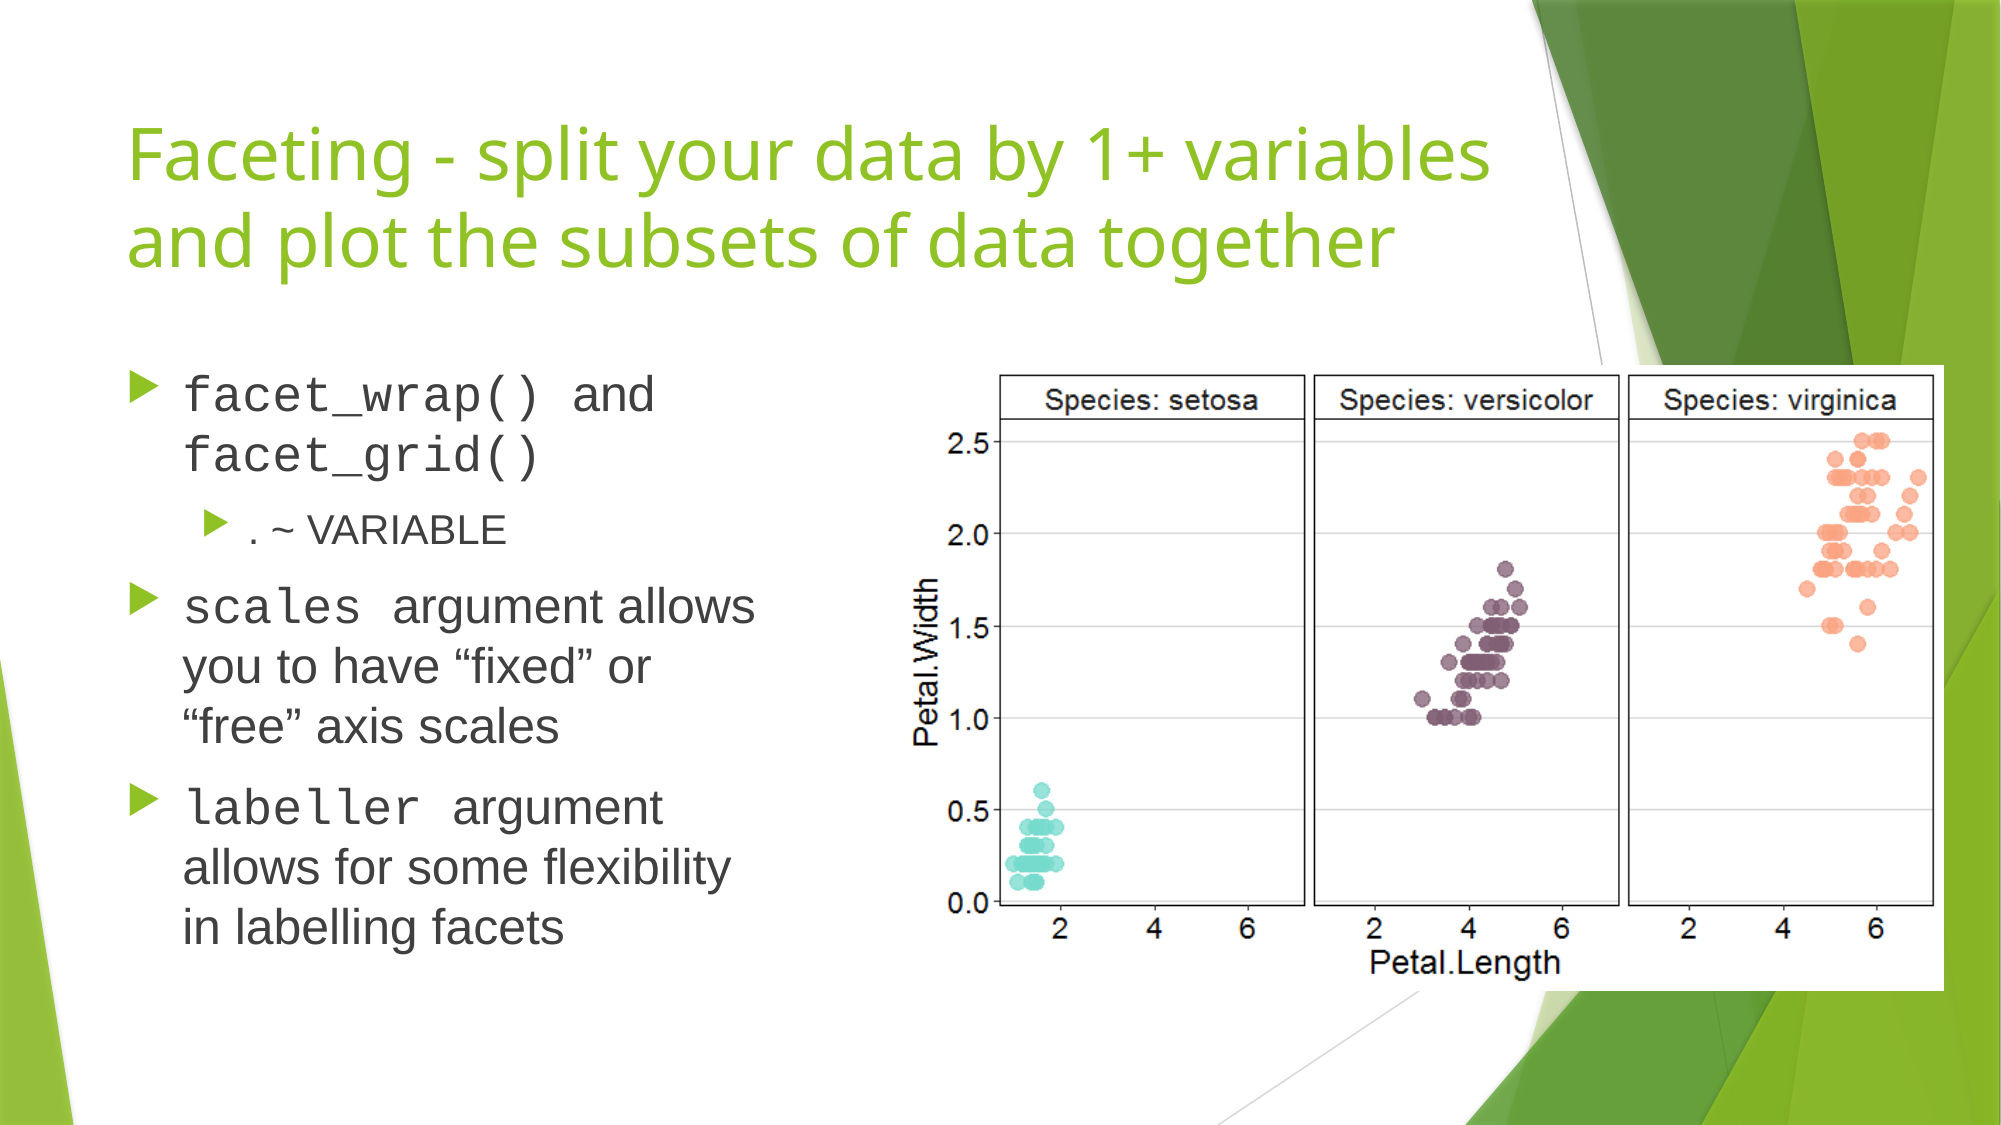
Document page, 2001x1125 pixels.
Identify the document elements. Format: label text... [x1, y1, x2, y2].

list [901, 365, 1945, 992]
title Faceting - split your data by 1+ variables and plot the subsets of data together [111, 99, 1522, 317]
list facet_wrap() and facet_grid() . ~ VARIABLE scales argument allows you to have “fixed” or “free” axis scales labeller argument allows for some flexibility in labelling facets [111, 354, 798, 992]
